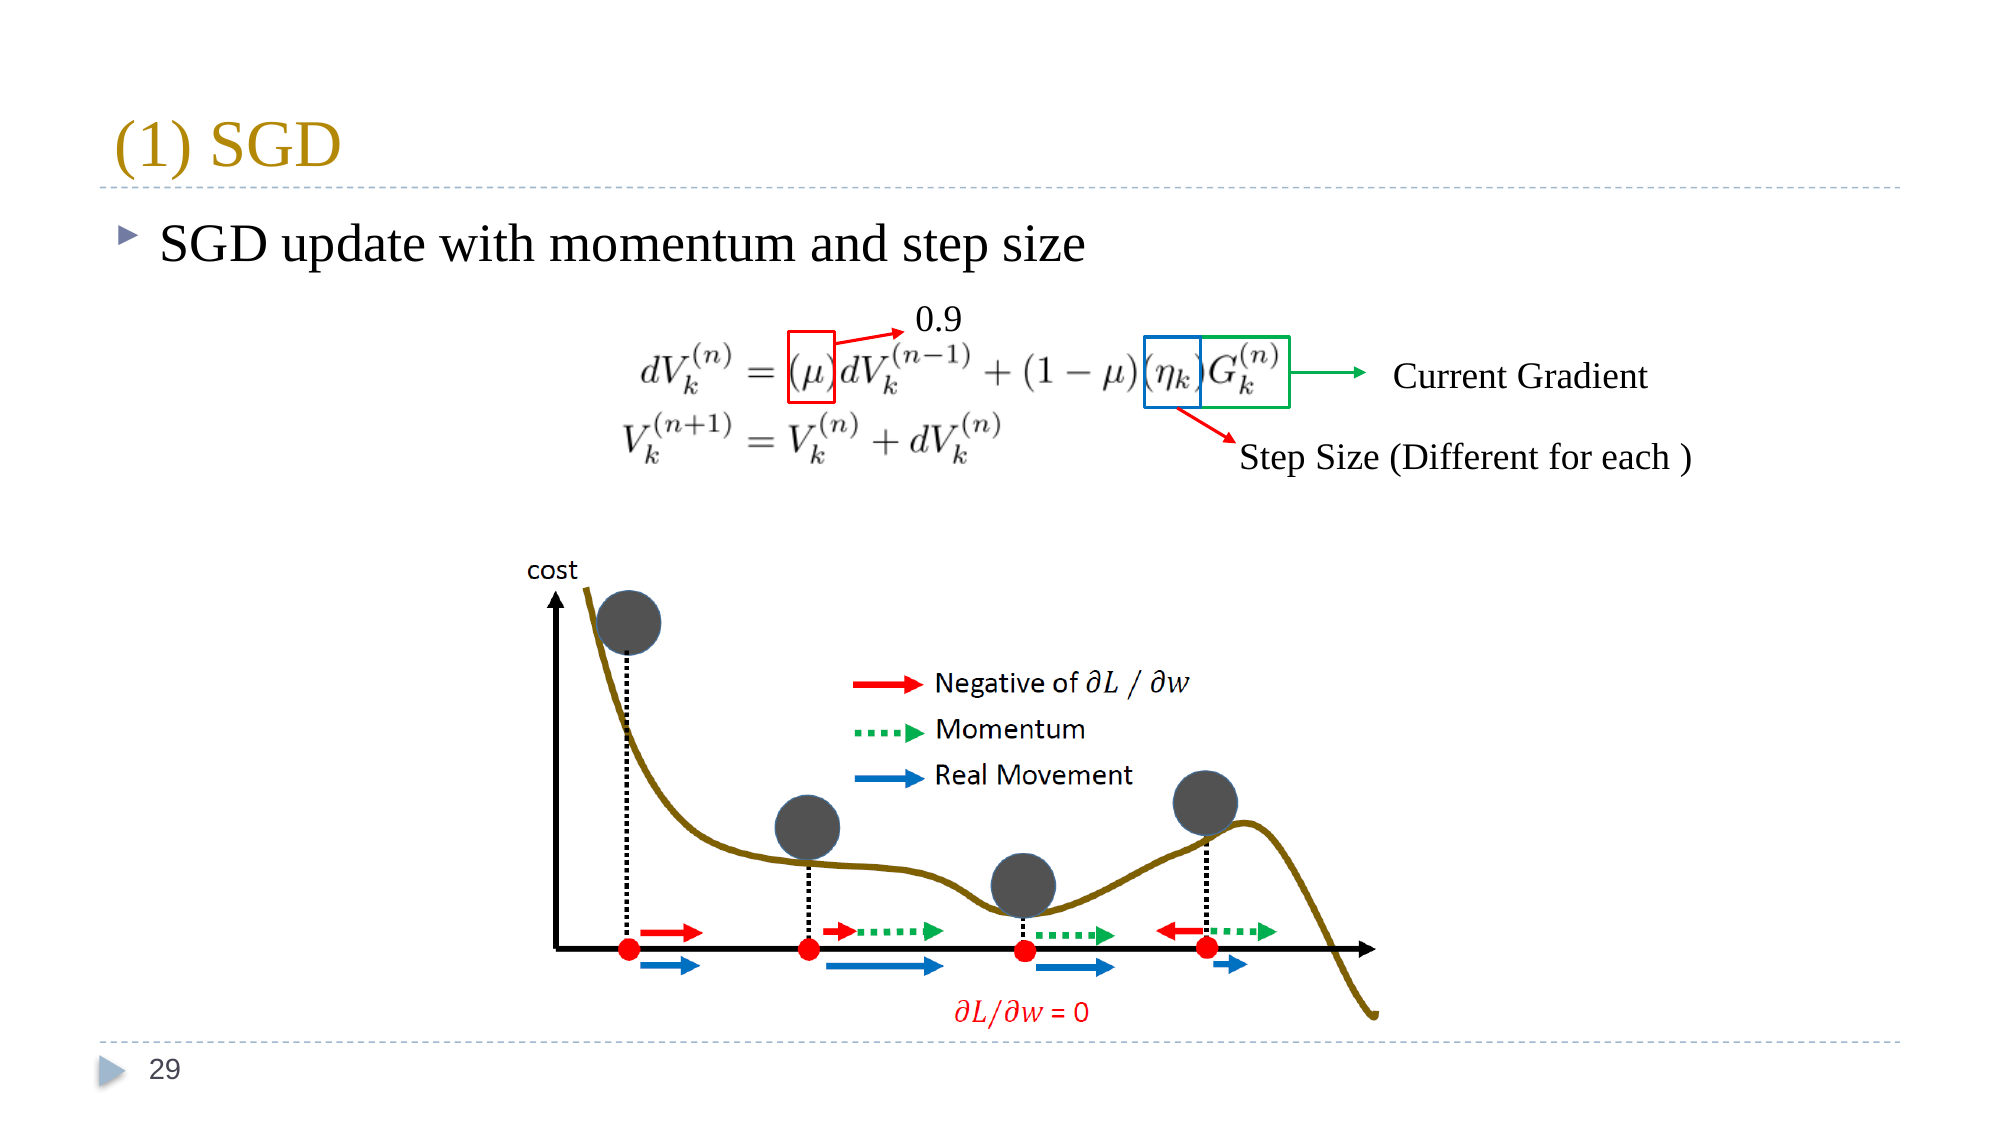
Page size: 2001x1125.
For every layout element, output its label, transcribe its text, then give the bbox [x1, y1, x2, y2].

title (1) SGD [99, 24, 1901, 188]
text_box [1176, 407, 1237, 444]
text_box 0.9 [900, 286, 1198, 313]
picture [508, 552, 1392, 1040]
list SGD update with momentum and step size [99, 199, 1901, 1011]
text_box Current Gradient [1378, 343, 1675, 404]
picture [609, 313, 1290, 492]
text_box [834, 331, 905, 345]
slide_number 29 [134, 1042, 568, 1103]
